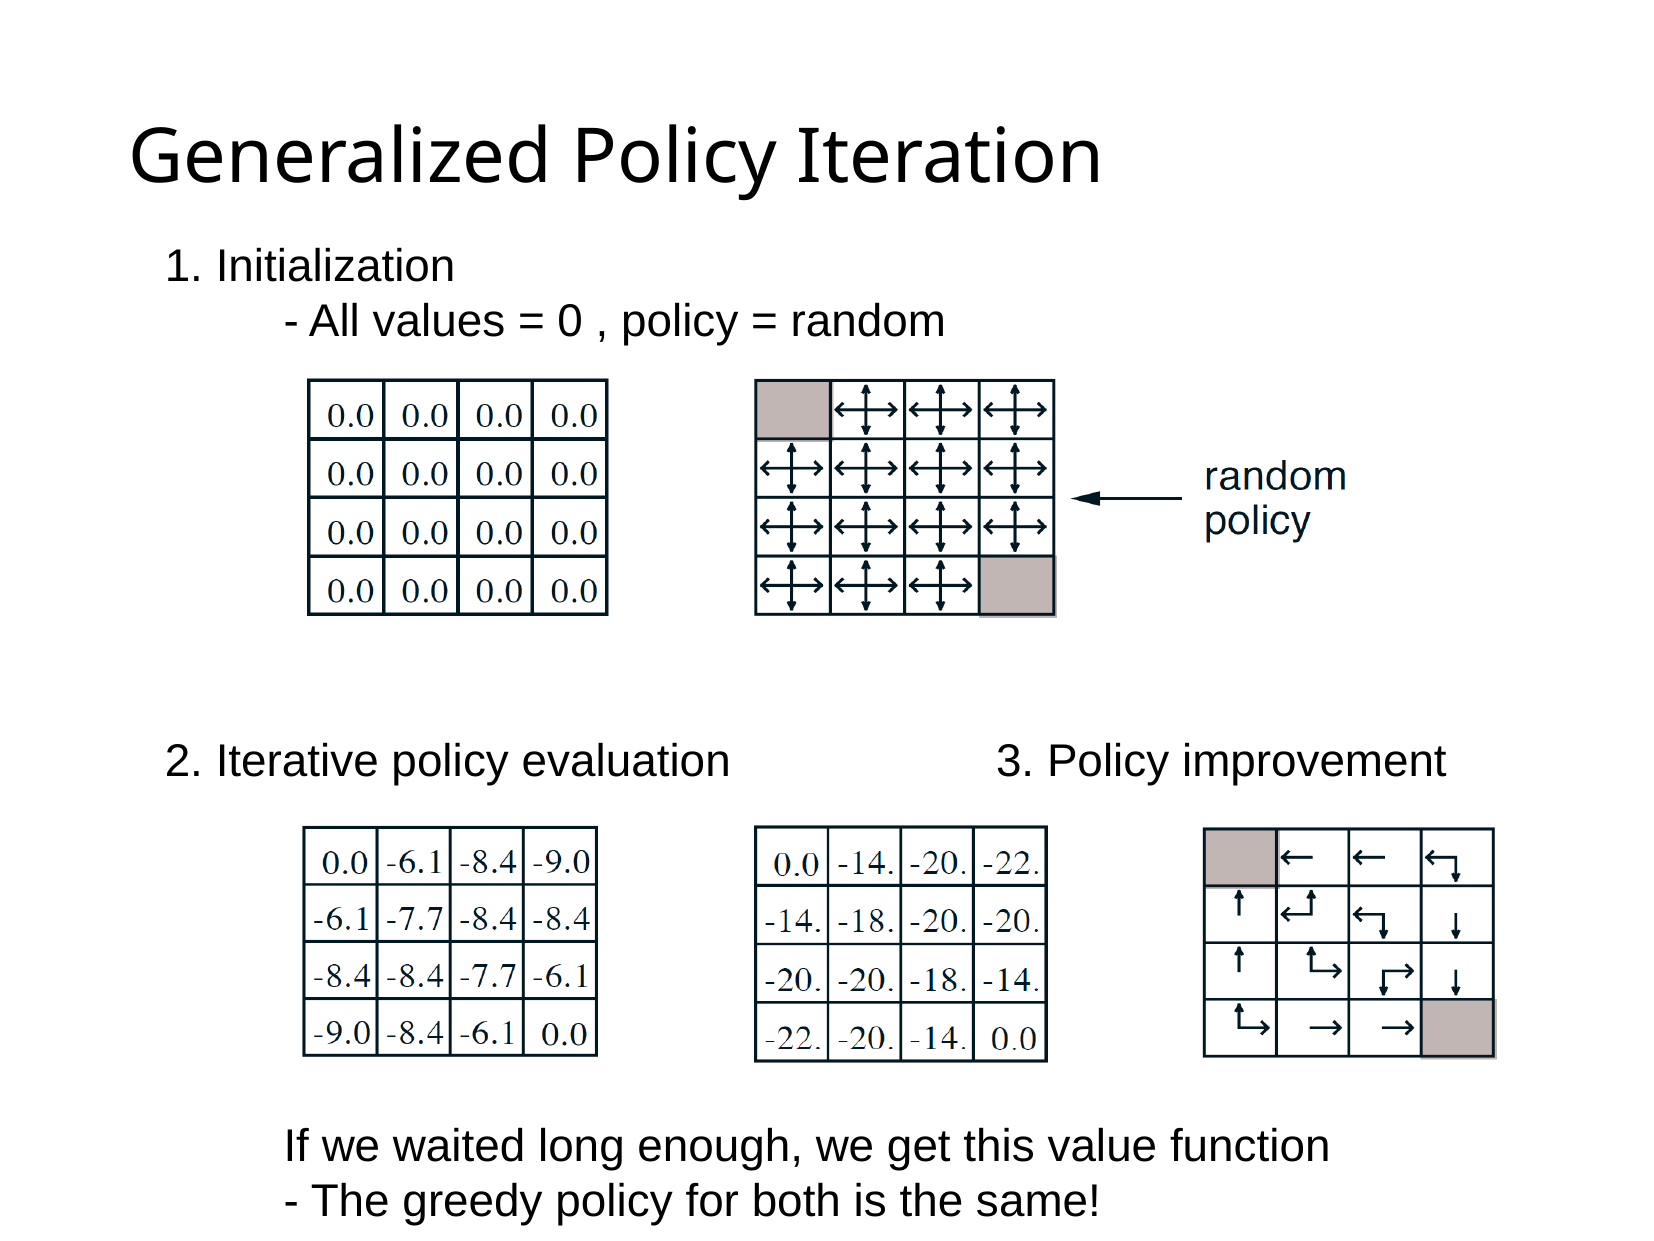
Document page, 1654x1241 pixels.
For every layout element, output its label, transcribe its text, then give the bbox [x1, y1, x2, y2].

title Generalized Policy Iteration [113, 66, 1540, 250]
picture [299, 374, 1350, 623]
picture [749, 824, 1050, 1064]
text_box 1. Initialization - All values = 0 , policy = random 2. Iterative policy evaluation 3. Policy improvement If we waited long enough, we get this value function - The greedy policy for both is the same! [149, 250, 1500, 1188]
picture [299, 824, 600, 1058]
picture [1199, 824, 1500, 1062]
